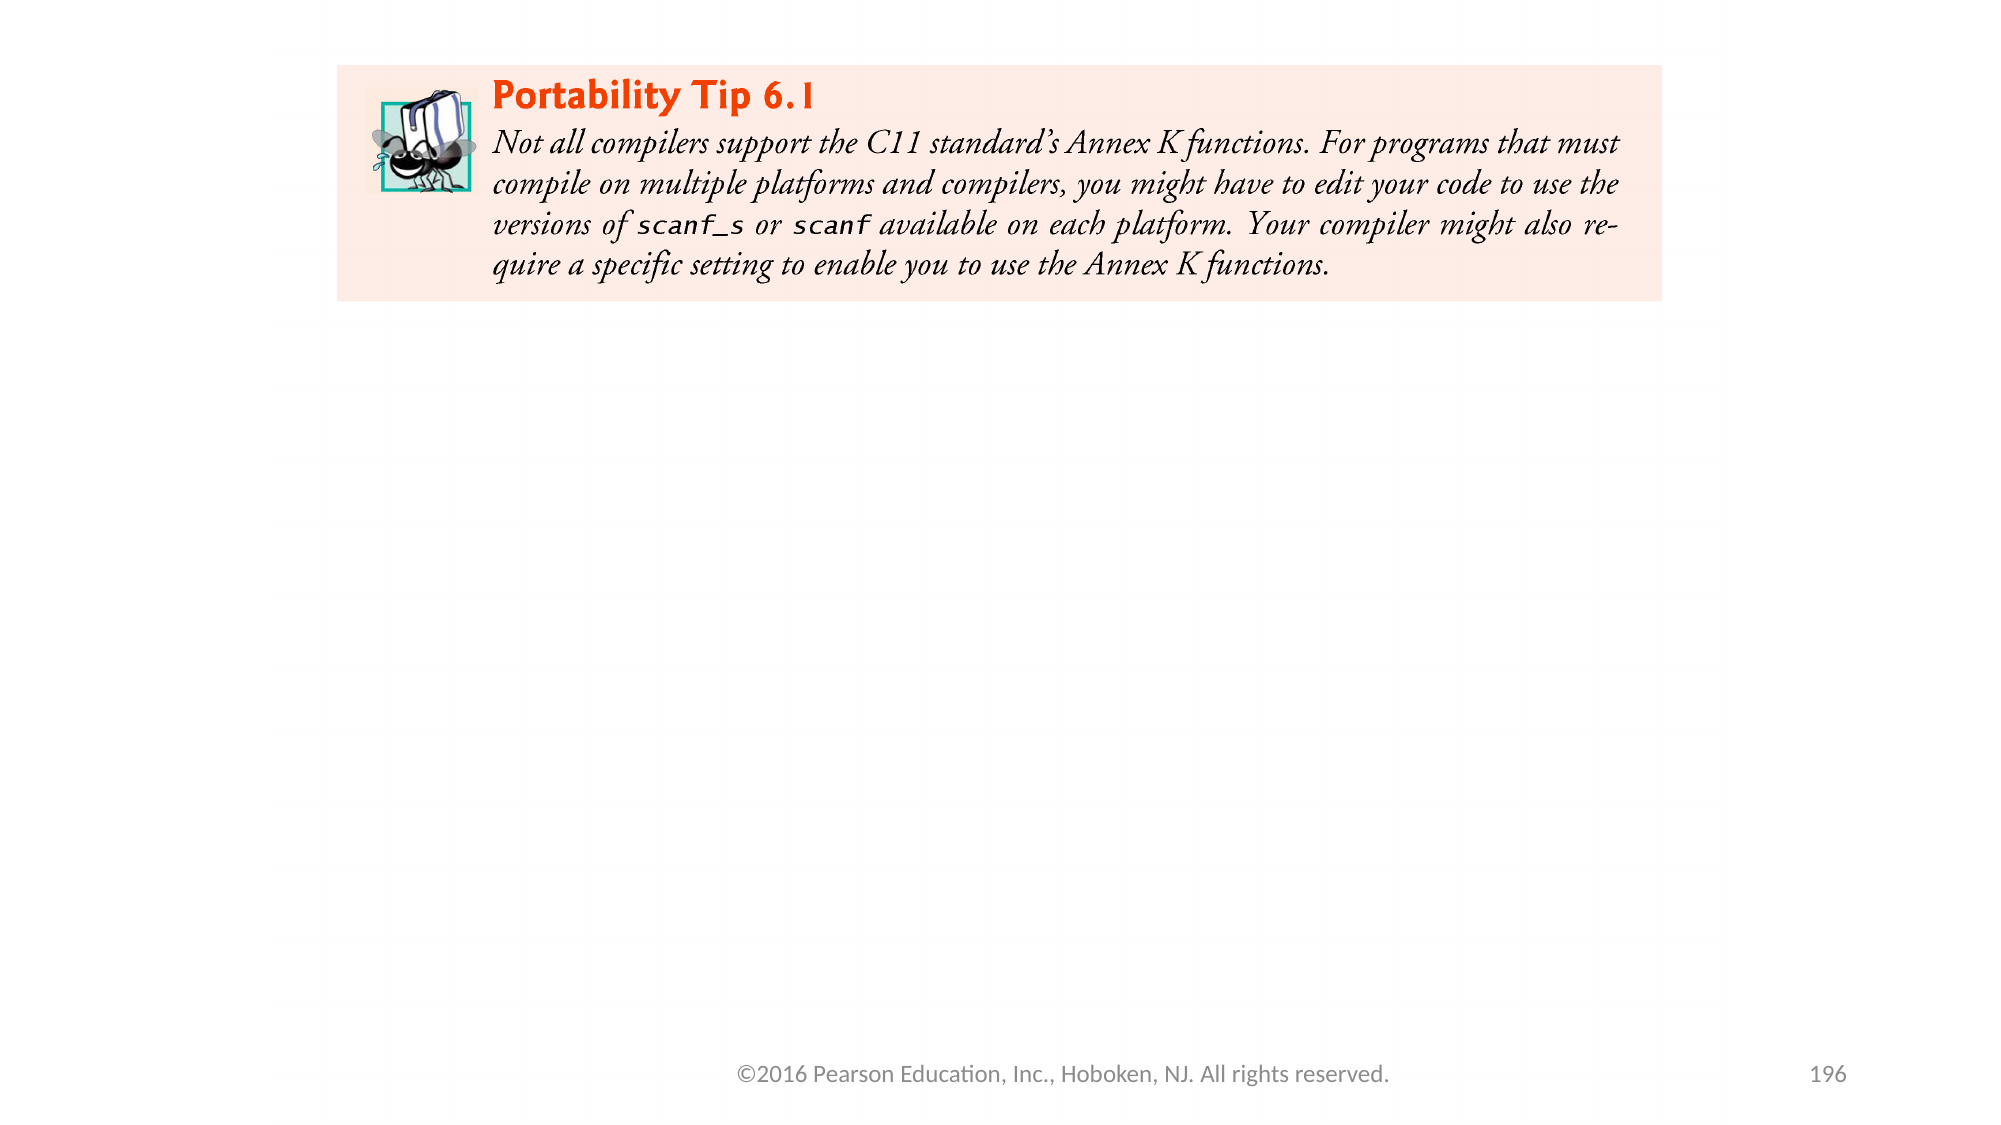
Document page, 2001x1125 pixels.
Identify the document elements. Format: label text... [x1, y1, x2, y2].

picture [271, 0, 1728, 1125]
slide_number 196 [1728, 1042, 1863, 1103]
